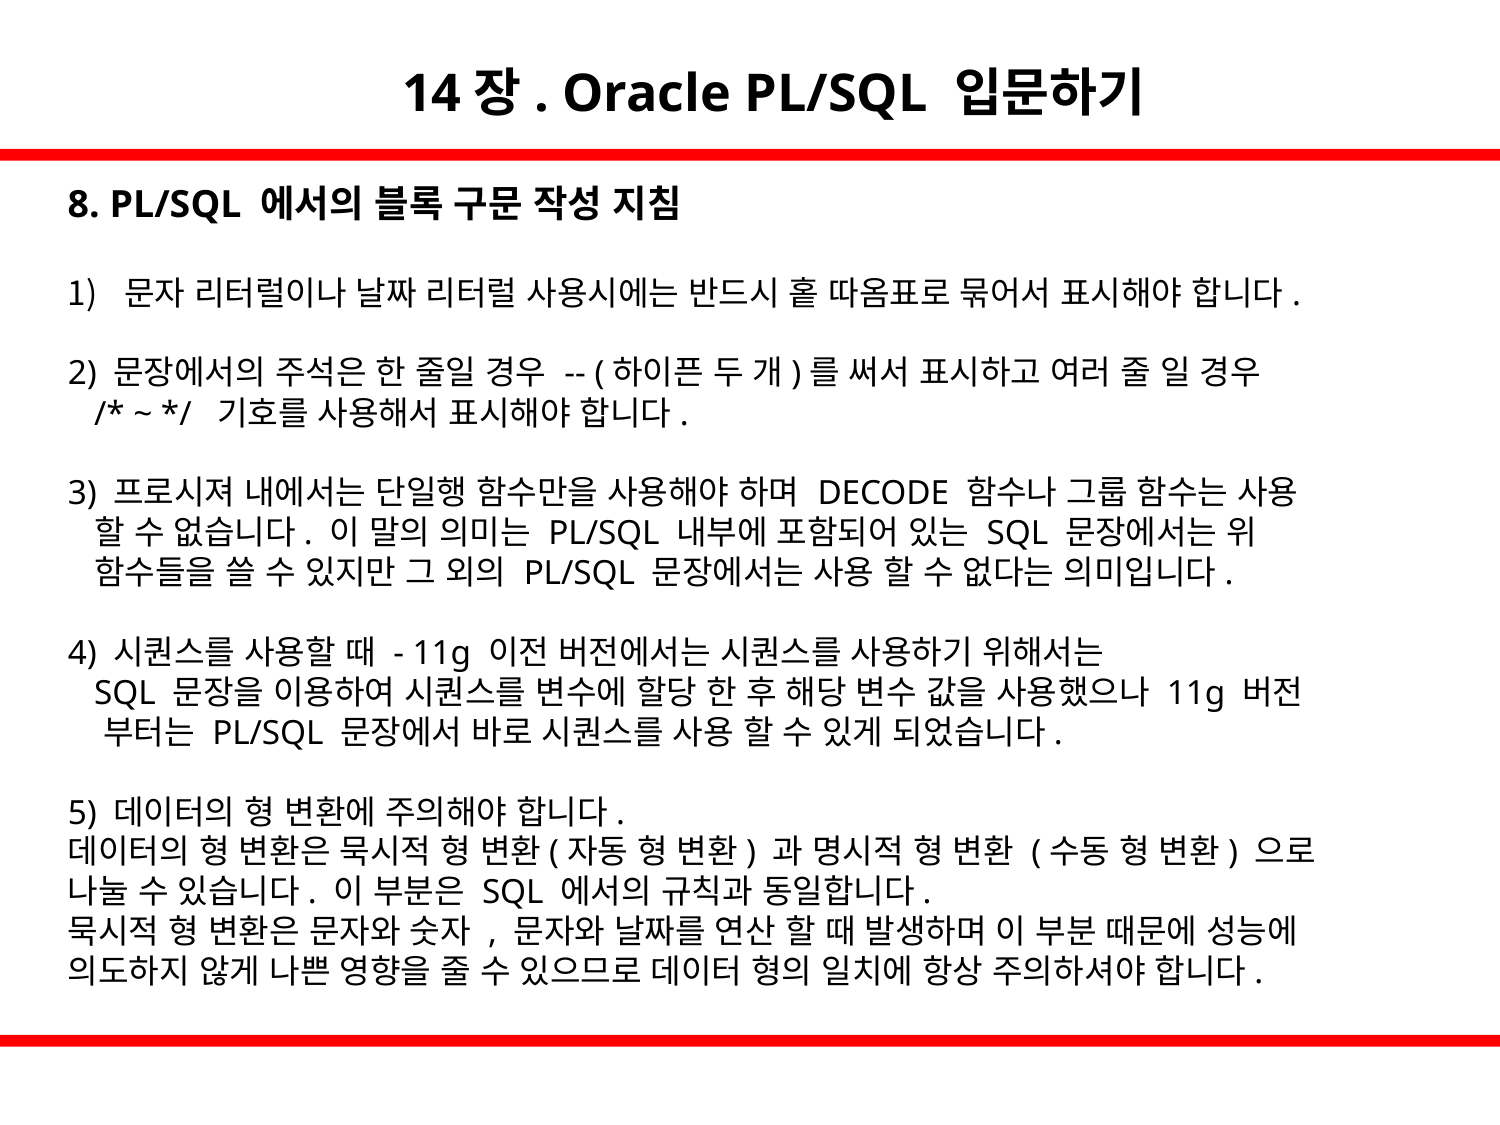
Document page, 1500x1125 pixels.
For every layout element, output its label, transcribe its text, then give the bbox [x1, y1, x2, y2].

text_box [0, 147, 1500, 163]
text_box [0, 1033, 1500, 1049]
text_box 문자 리터럴이나 날짜 리터럴 사용시에는 반드시 홑 따옴표로 묶어서 표시해야 합니다. 2) 문장에서의 주석은 한 줄일 경우 -- (하이픈 두 개)를 써서 표시하고 여러 줄 일 경우 /* ~ */ 기호를 사용해서 표시해야 합니다. 3) 프로시져 내에서는 단일행 함수만을 사용해야 하며 DECODE 함수나 그룹 함수는 사용 할 수 없습니다. 이 말의 의미는 PL/SQL 내부에 포함되어 있는 SQL 문장에서는 위 함수들을 쓸 수 있지만 그 외의 PL/SQL 문장에서는 사용 할 수 없다는 의미입니다. 4) 시퀀스를 사용할 때 - 11g 이전 버전에서는 시퀀스를 사용하기 위해서는 SQL 문장을 이용하여 시퀀스를 변수에 할당 한 후 해당 변수 값을 사용했으나 11g 버전 부터는 PL/SQL 문장에서 바로 시퀀스를 사용 할 수 있게 되었습니다. 5) 데이터의 형 변환에 주의해야 합니다. 데이터의 형 변환은 묵시적 형 변환(자동 형 변환) 과 명시적 형 변환 (수동 형 변환) 으로 나눌 수 있습니다. 이 부분은 SQL 에서의 규칙과 동일합니다. 묵시적 형 변환은 문자와 숫자 , 문자와 날짜를 연산 할 때 발생하며 이 부분 때문에 성능에 의도하지 않게 나쁜 영향을 줄 수 있으므로 데이터 형의 일치에 항상 주의하셔야 합니다. [51, 289, 1461, 1013]
text_box 8. PL/SQL 에서의 블록 구문 작성 지침 [51, 163, 1236, 246]
text_box 14장. Oracle PL/SQL 입문하기 [204, 0, 1343, 151]
